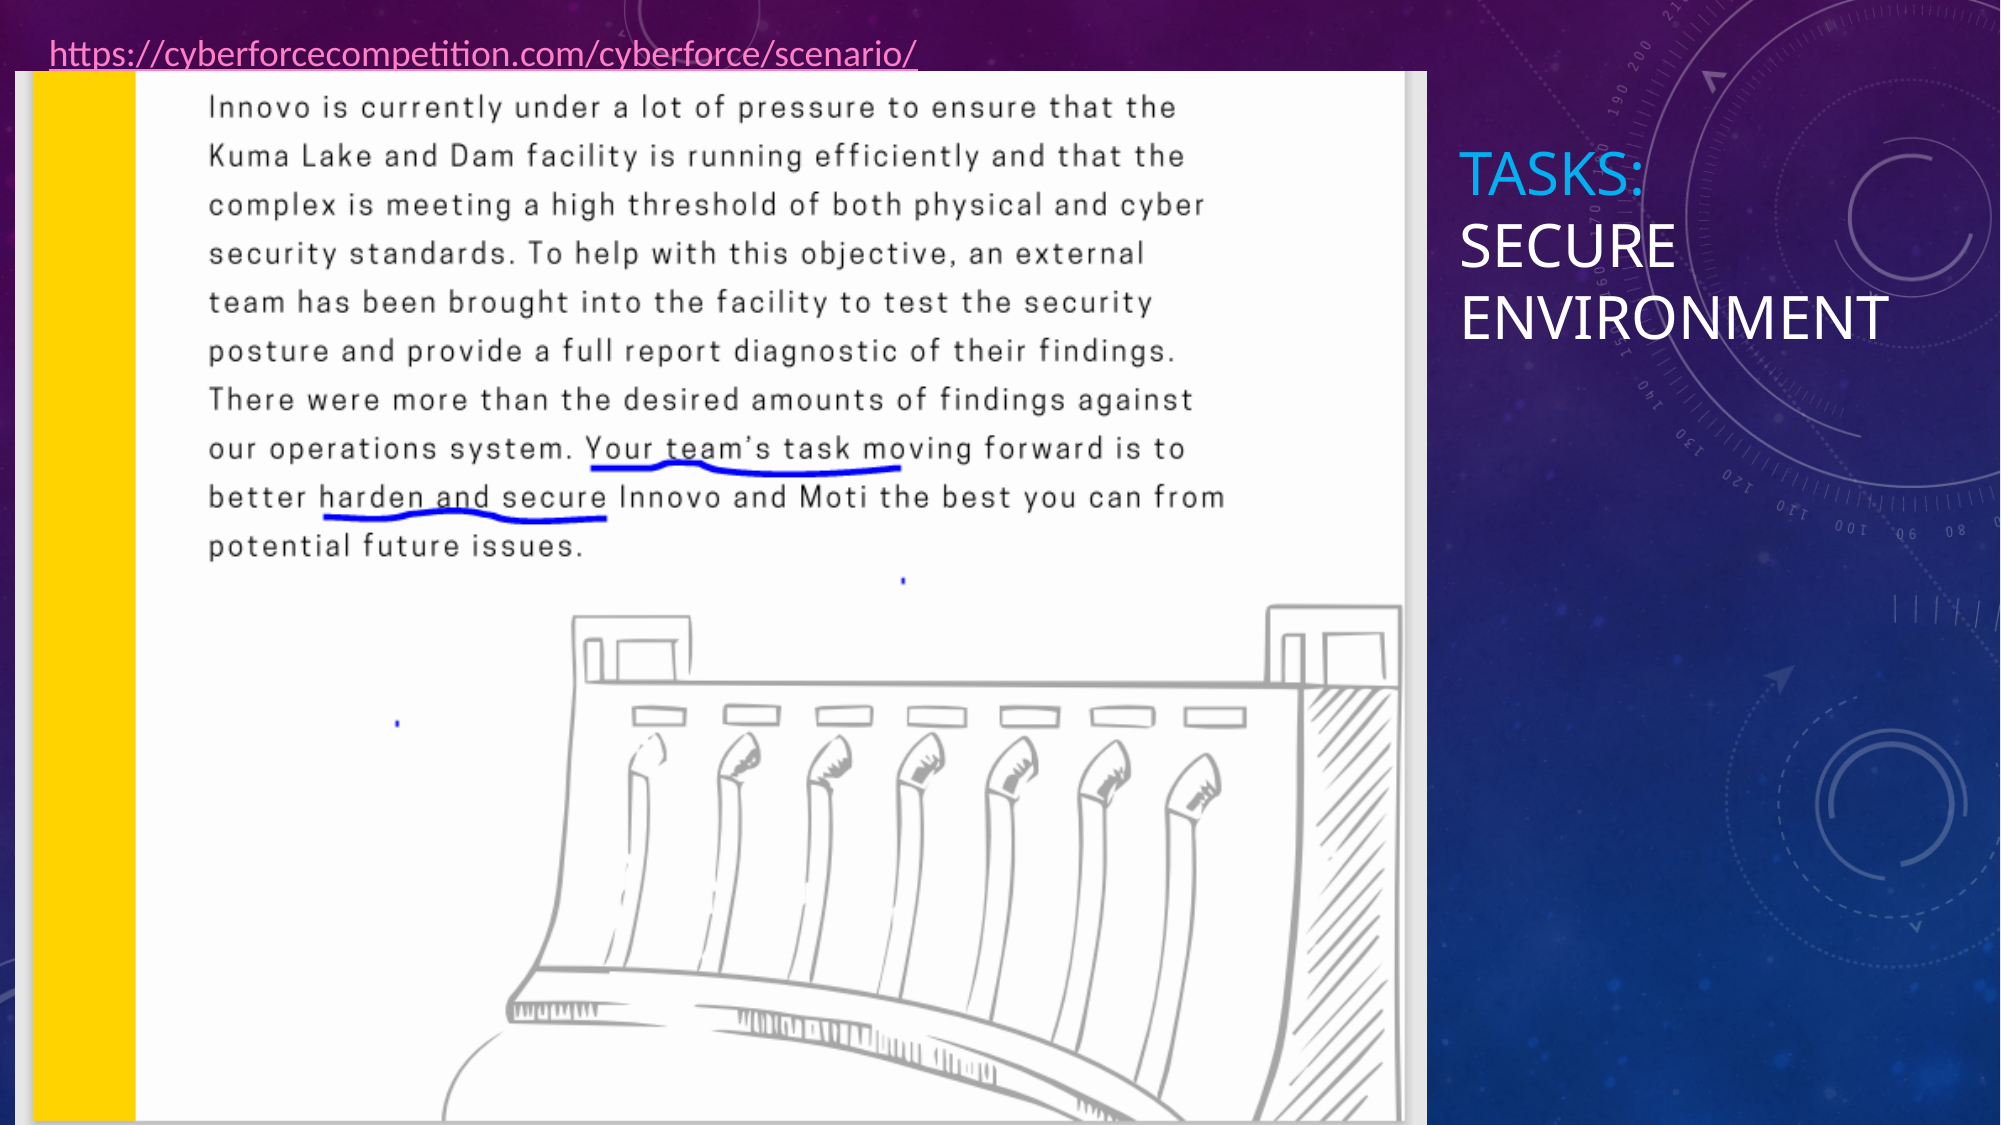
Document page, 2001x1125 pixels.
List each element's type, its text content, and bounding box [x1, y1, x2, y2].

text_box https://cyberforcecompetition.com/cyberforce/scenario/ [33, 21, 1445, 81]
title TASKS: Secure Environment [1444, 99, 1909, 387]
picture [0, 0, 2001, 1125]
